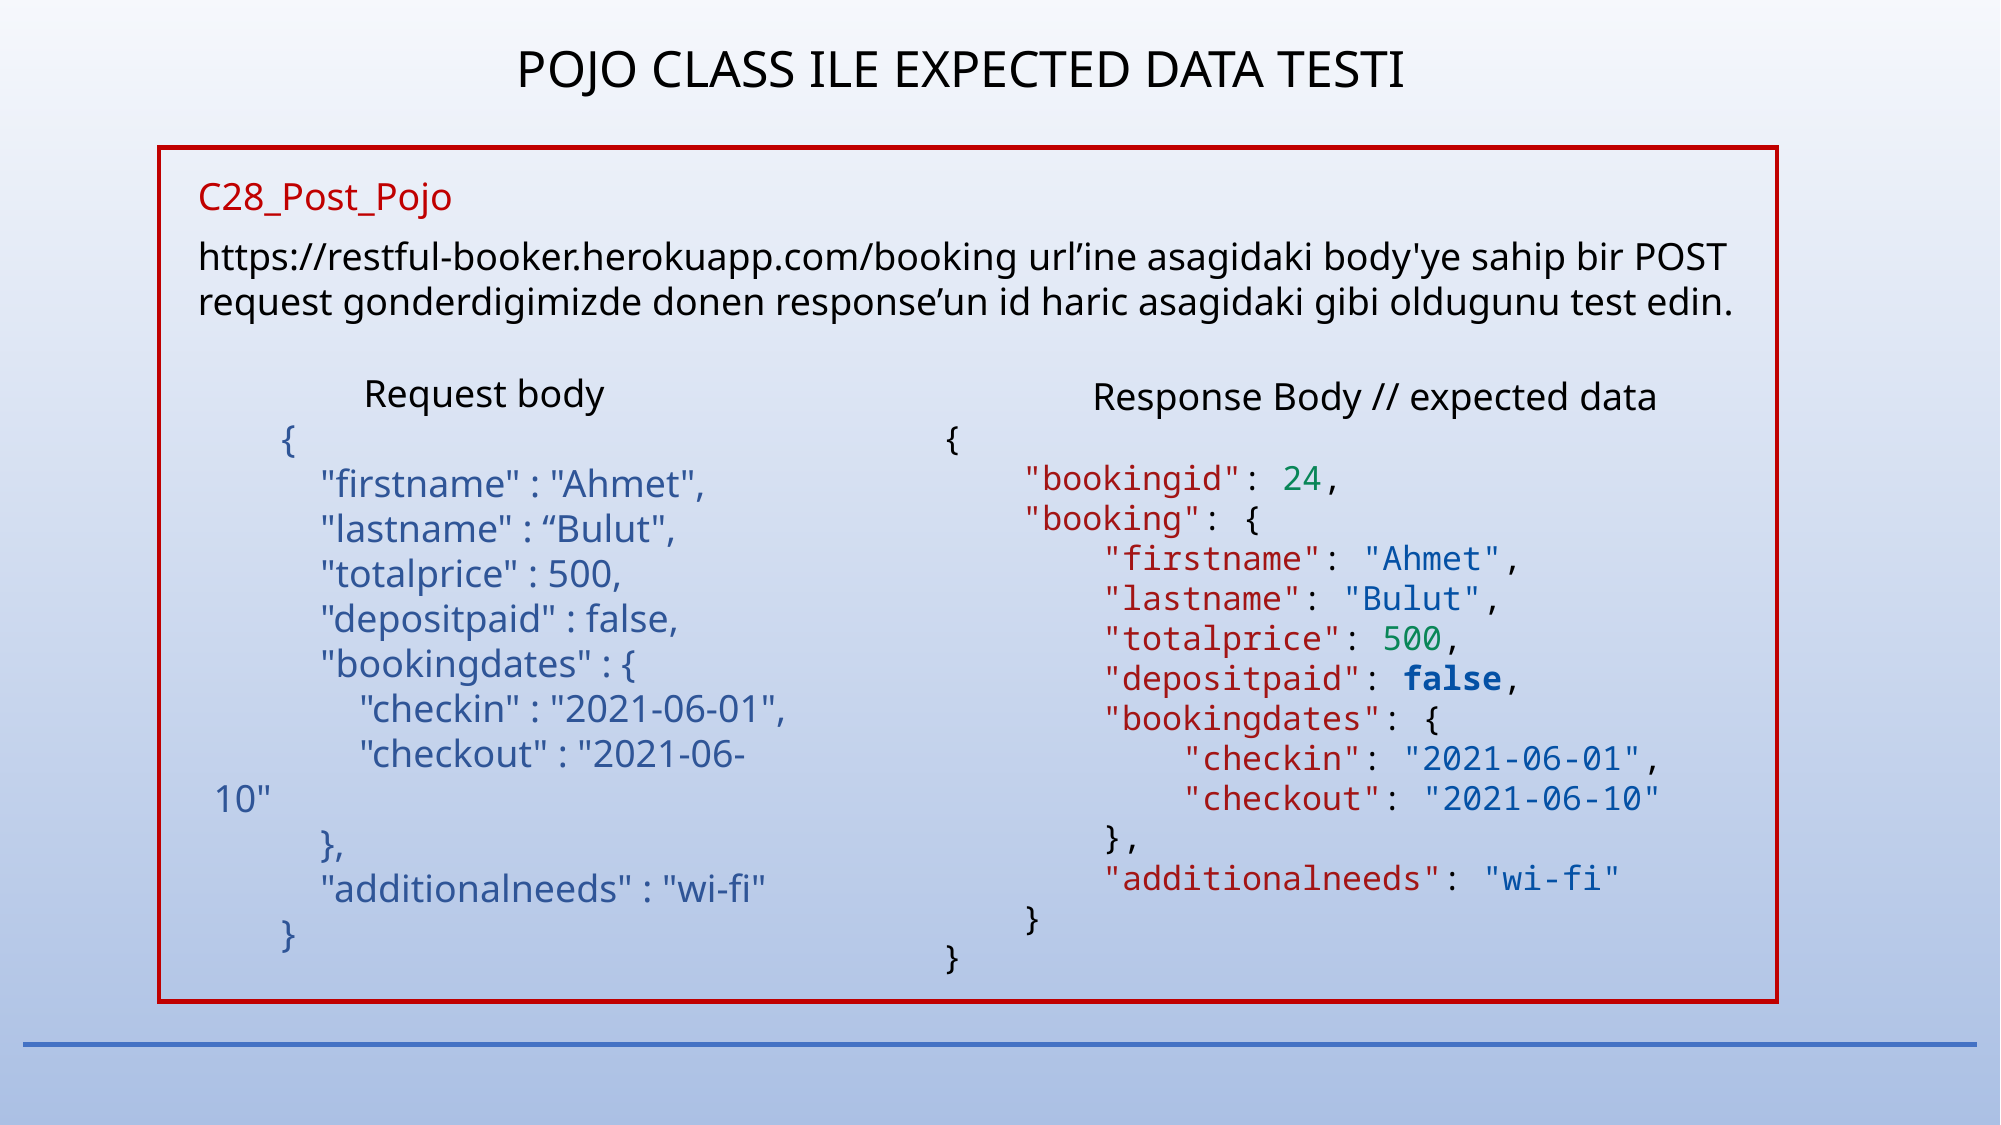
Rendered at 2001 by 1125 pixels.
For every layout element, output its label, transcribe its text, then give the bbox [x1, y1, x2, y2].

text_box Request body { "firstname" : "Ahmet", "lastname" : “Bulut", "totalprice" : 500, "depositpaid" : false, "bookingdates" : { "checkin" : "2021-06-01", "checkout" : "2021-06-10" }, "additionalneeds" : "wi-fi" } [198, 362, 810, 963]
text_box POJO CLASS ILE EXPECTED DATA TESTI [416, 29, 1507, 105]
text_box [158, 147, 1777, 1002]
text_box Response Body // expected data { "bookingid": 24, "booking": { "firstname": "Ahmet", "lastname": "Bulut", "totalprice": 500, "depositpaid": false, "bookingdates": { "checkin": "2021-06-01", "checkout": "2021-06-10" }, "additionalneeds": "wi-fi" } } [927, 365, 1716, 984]
